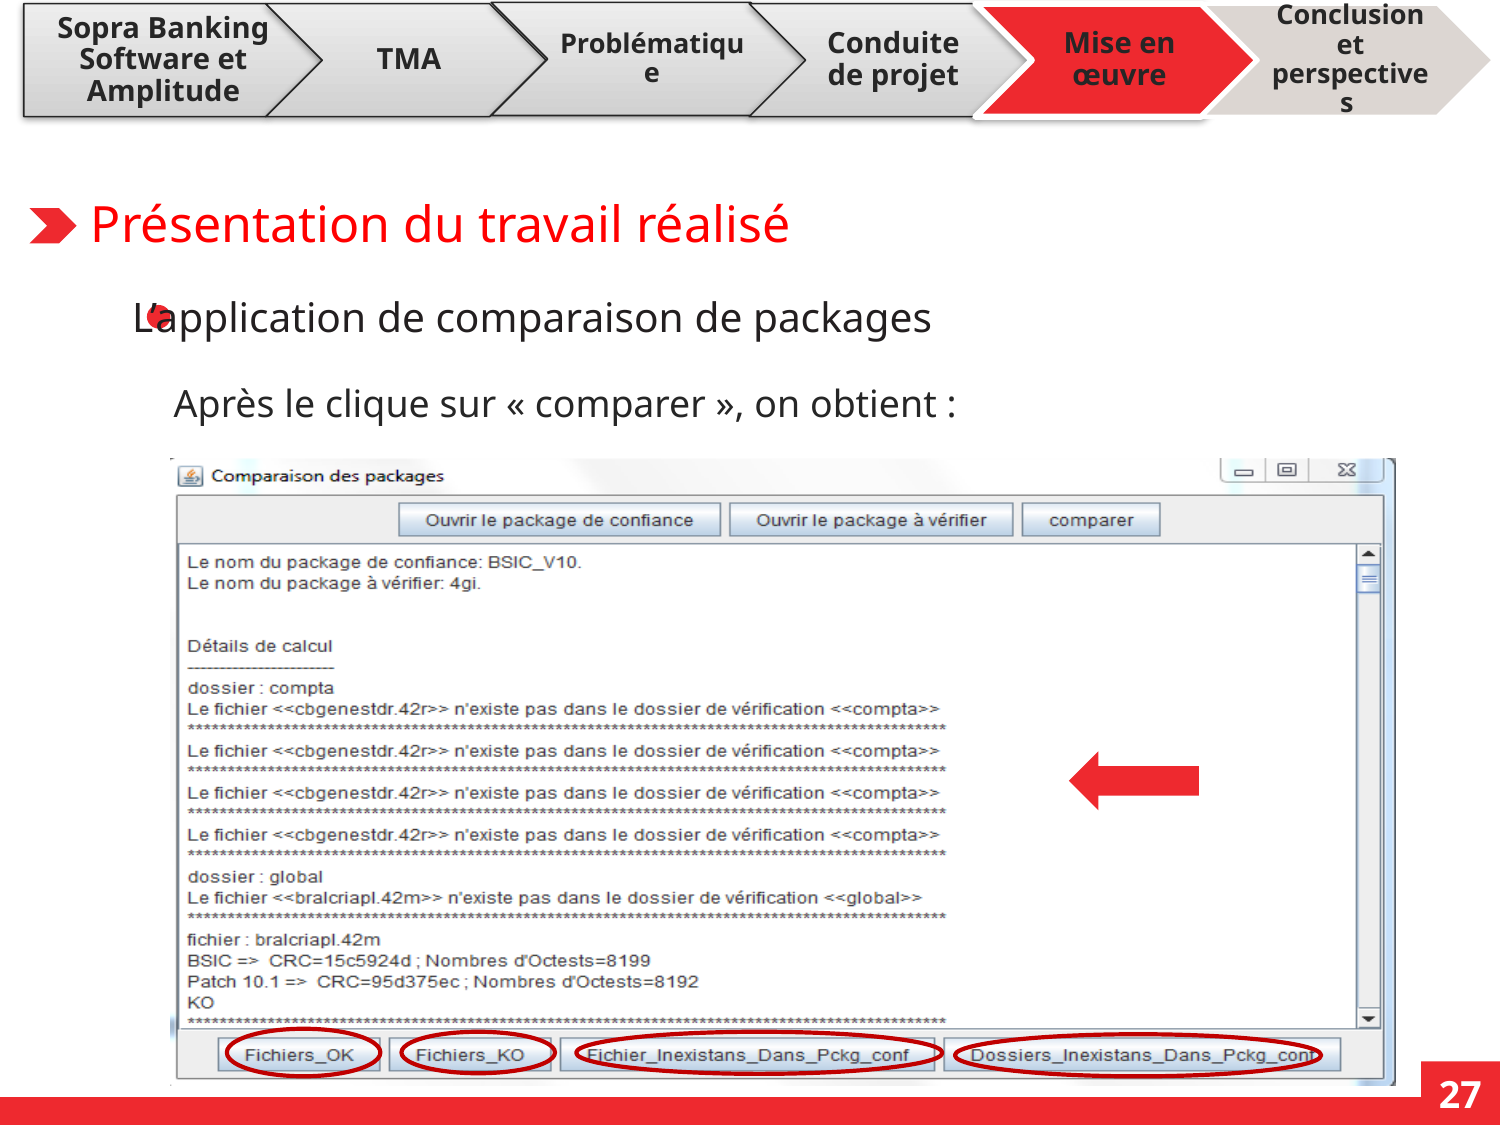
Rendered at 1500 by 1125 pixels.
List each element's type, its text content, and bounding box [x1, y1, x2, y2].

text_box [23, 0, 1495, 303]
text_box Après le clique sur « comparer », on obtient : [159, 379, 958, 425]
text_box 27 [1419, 1059, 1500, 1125]
picture [170, 458, 1396, 1086]
text_box L’application de comparaison de packages [118, 311, 933, 341]
